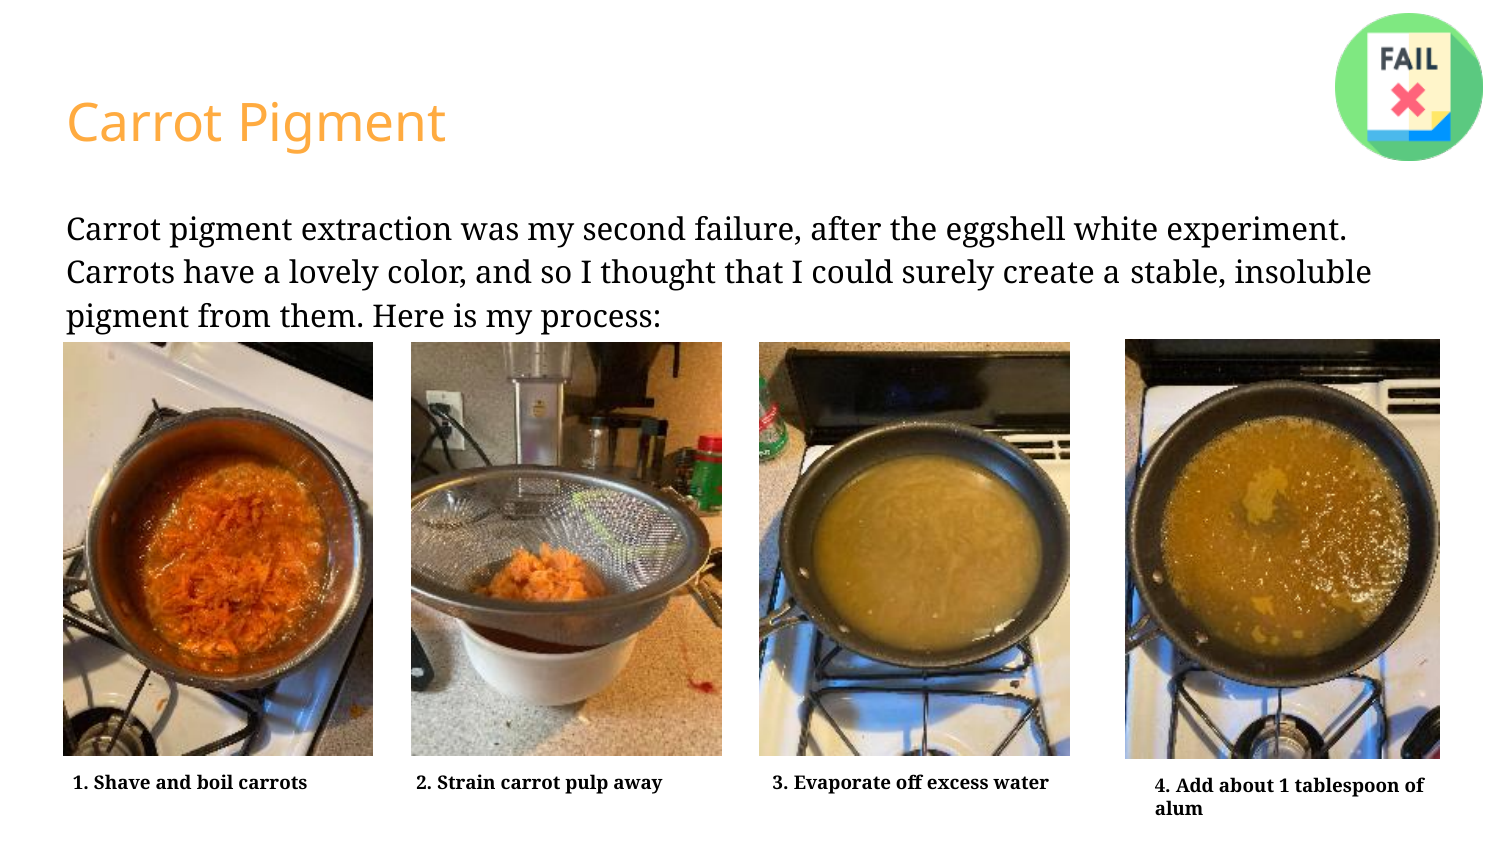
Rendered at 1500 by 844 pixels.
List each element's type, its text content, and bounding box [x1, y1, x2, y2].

text_box 4. Add about 1 tablespoon of alum [1139, 766, 1440, 834]
picture [411, 342, 722, 757]
picture [1335, 13, 1483, 161]
picture [1125, 339, 1440, 760]
text_box 2. Strain carrot pulp away [401, 758, 702, 805]
title Carrot Pigment [51, 72, 1333, 167]
picture [759, 342, 1070, 757]
text_box 3. Evaporate off excess water [757, 758, 1089, 805]
list Carrot pigment extraction was my second failure, after the eggshell white experiment. Carrots have a lovely color, and so I thought that I could surely create a stable, insoluble pigment from them. Here is my process: [51, 189, 1449, 350]
picture [62, 342, 374, 757]
text_box 1. Shave and boil carrots [57, 758, 358, 805]
